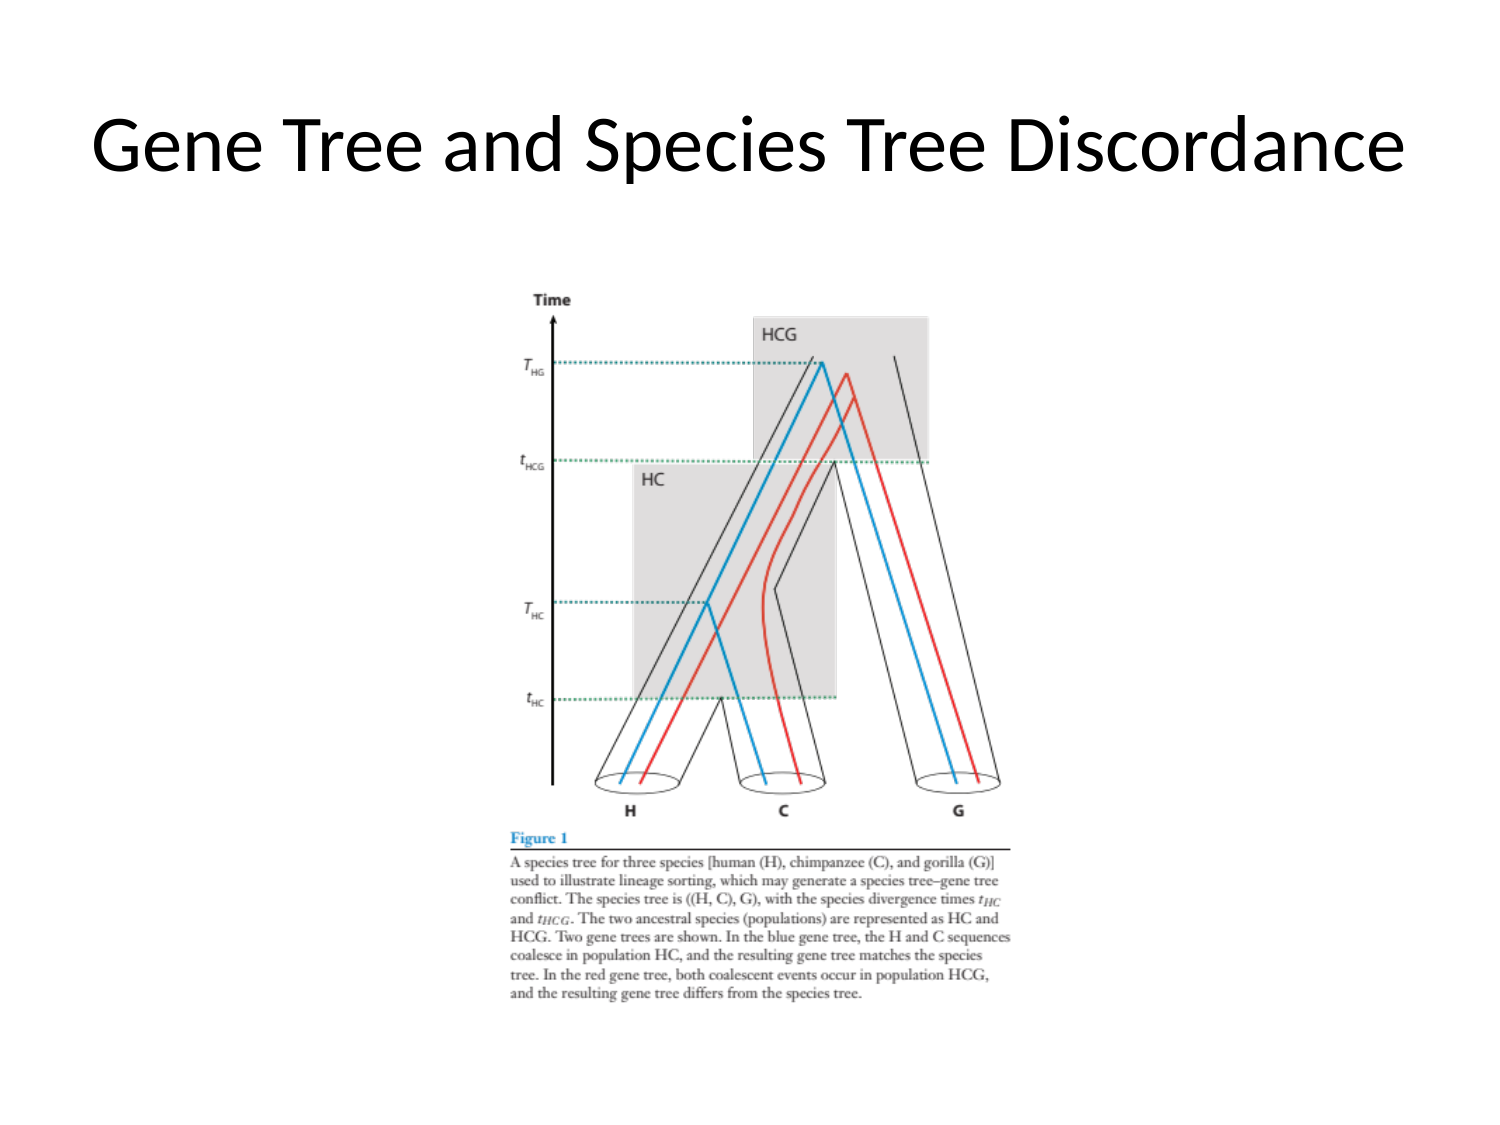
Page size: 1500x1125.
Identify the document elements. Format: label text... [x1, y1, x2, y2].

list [74, 262, 1426, 1006]
title Gene Tree and Species Tree Discordance [75, 45, 1425, 233]
